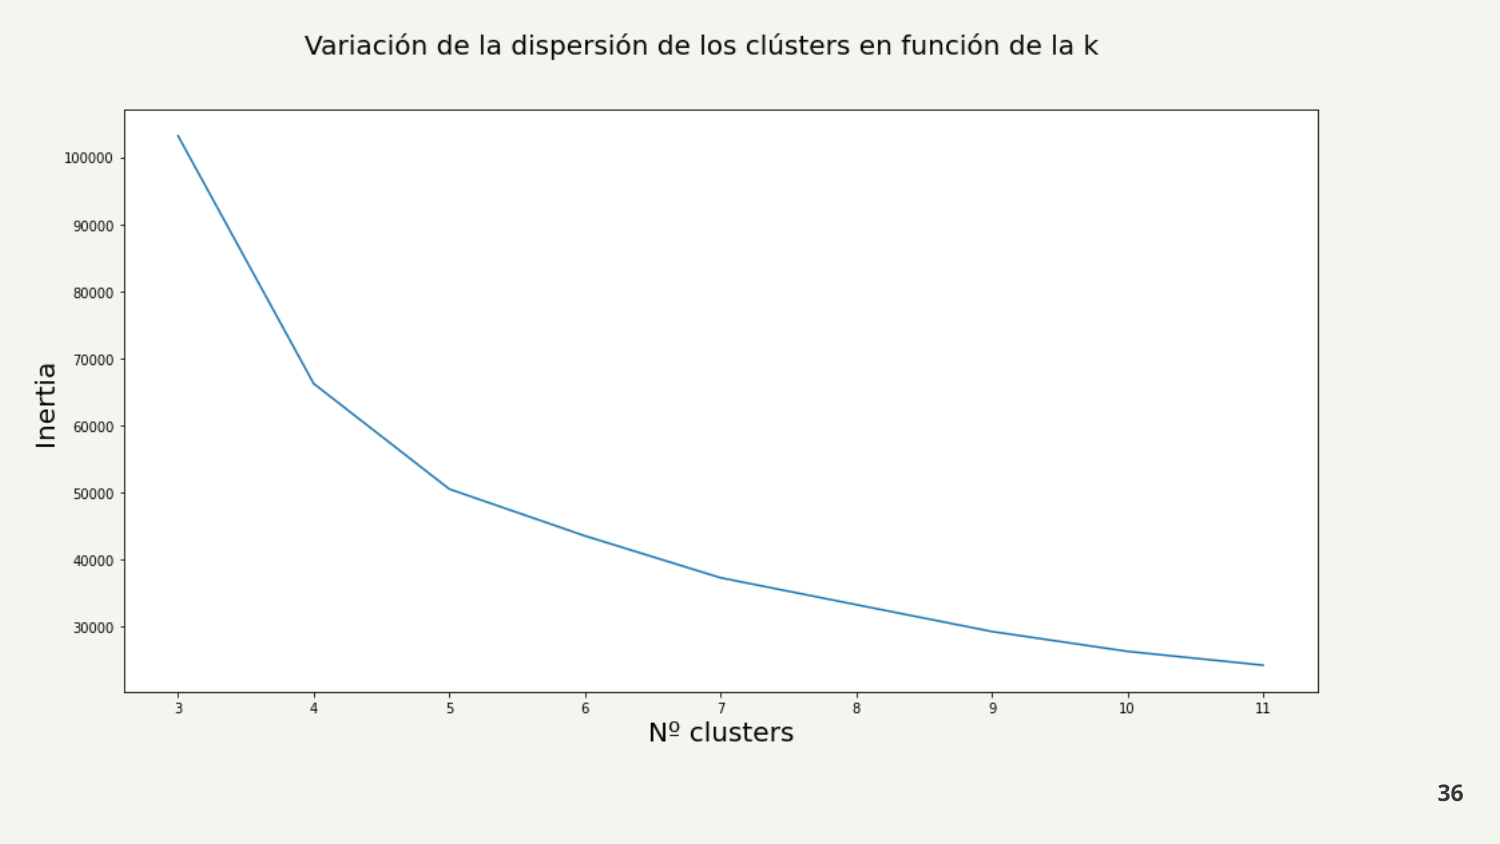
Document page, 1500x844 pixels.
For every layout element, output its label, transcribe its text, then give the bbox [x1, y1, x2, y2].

picture [24, 24, 1326, 755]
slide_number ‹#› [1374, 779, 1464, 809]
